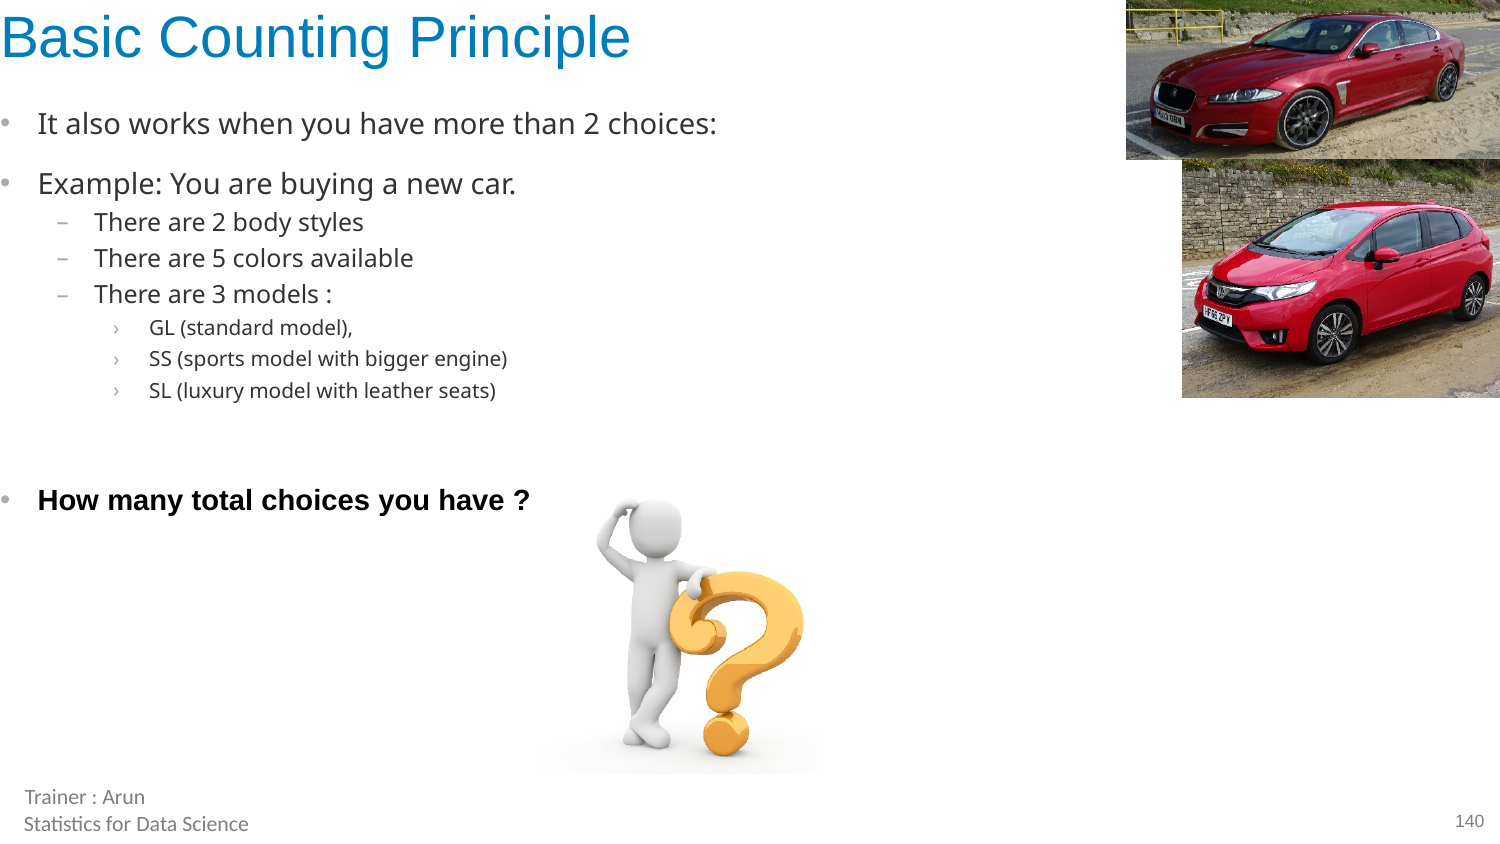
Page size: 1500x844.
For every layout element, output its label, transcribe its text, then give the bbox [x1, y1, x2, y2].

picture [535, 485, 825, 775]
title Basic Counting Principle [0, 0, 705, 105]
list It also works when you have more than 2 choices: Example: You are buying a new car. There are 2 body styles There are 5 colors available There are 3 models : GL (standard model), SS (sports model with bigger engine) SL (luxury model with leather seats) How many total choices you have ? [0, 105, 1500, 630]
picture [1126, 0, 1500, 398]
